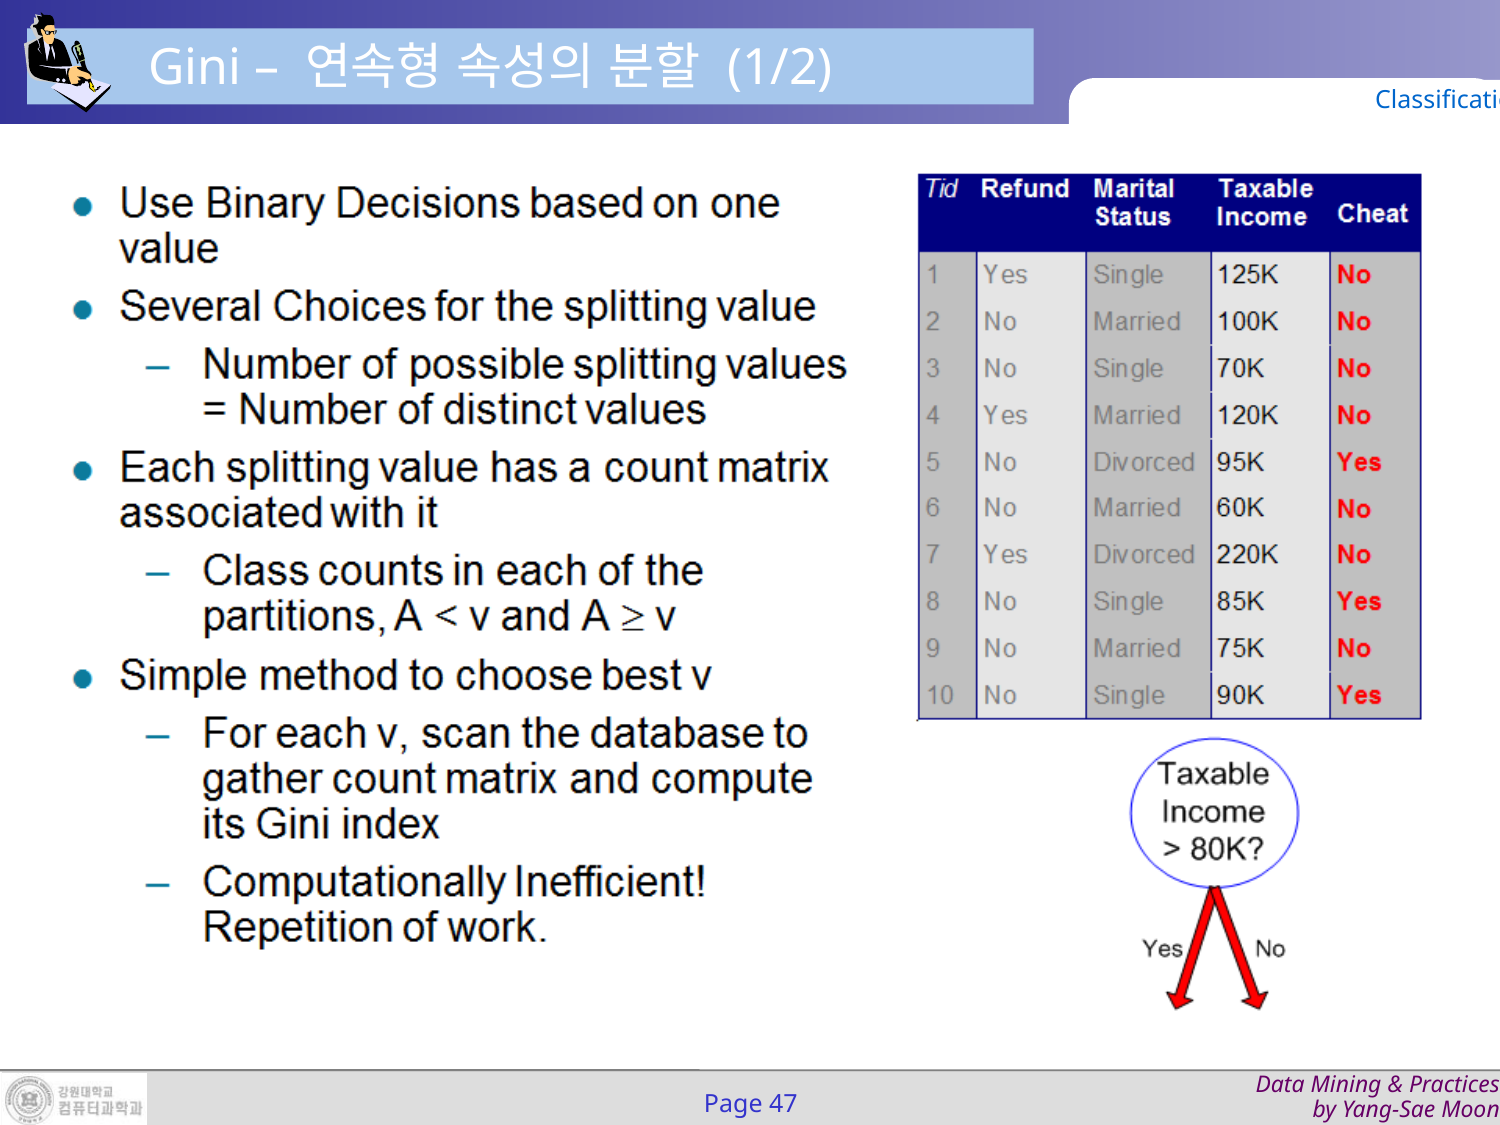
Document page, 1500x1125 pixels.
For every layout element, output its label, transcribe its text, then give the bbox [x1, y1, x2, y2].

text_box Gini – 연속형 속성의 분할 (1/2) [133, 26, 1093, 102]
slide_number Page 47 [682, 1079, 819, 1124]
picture [2, 1073, 147, 1125]
picture [60, 160, 1439, 1018]
text_box Classification [1273, 78, 1500, 120]
